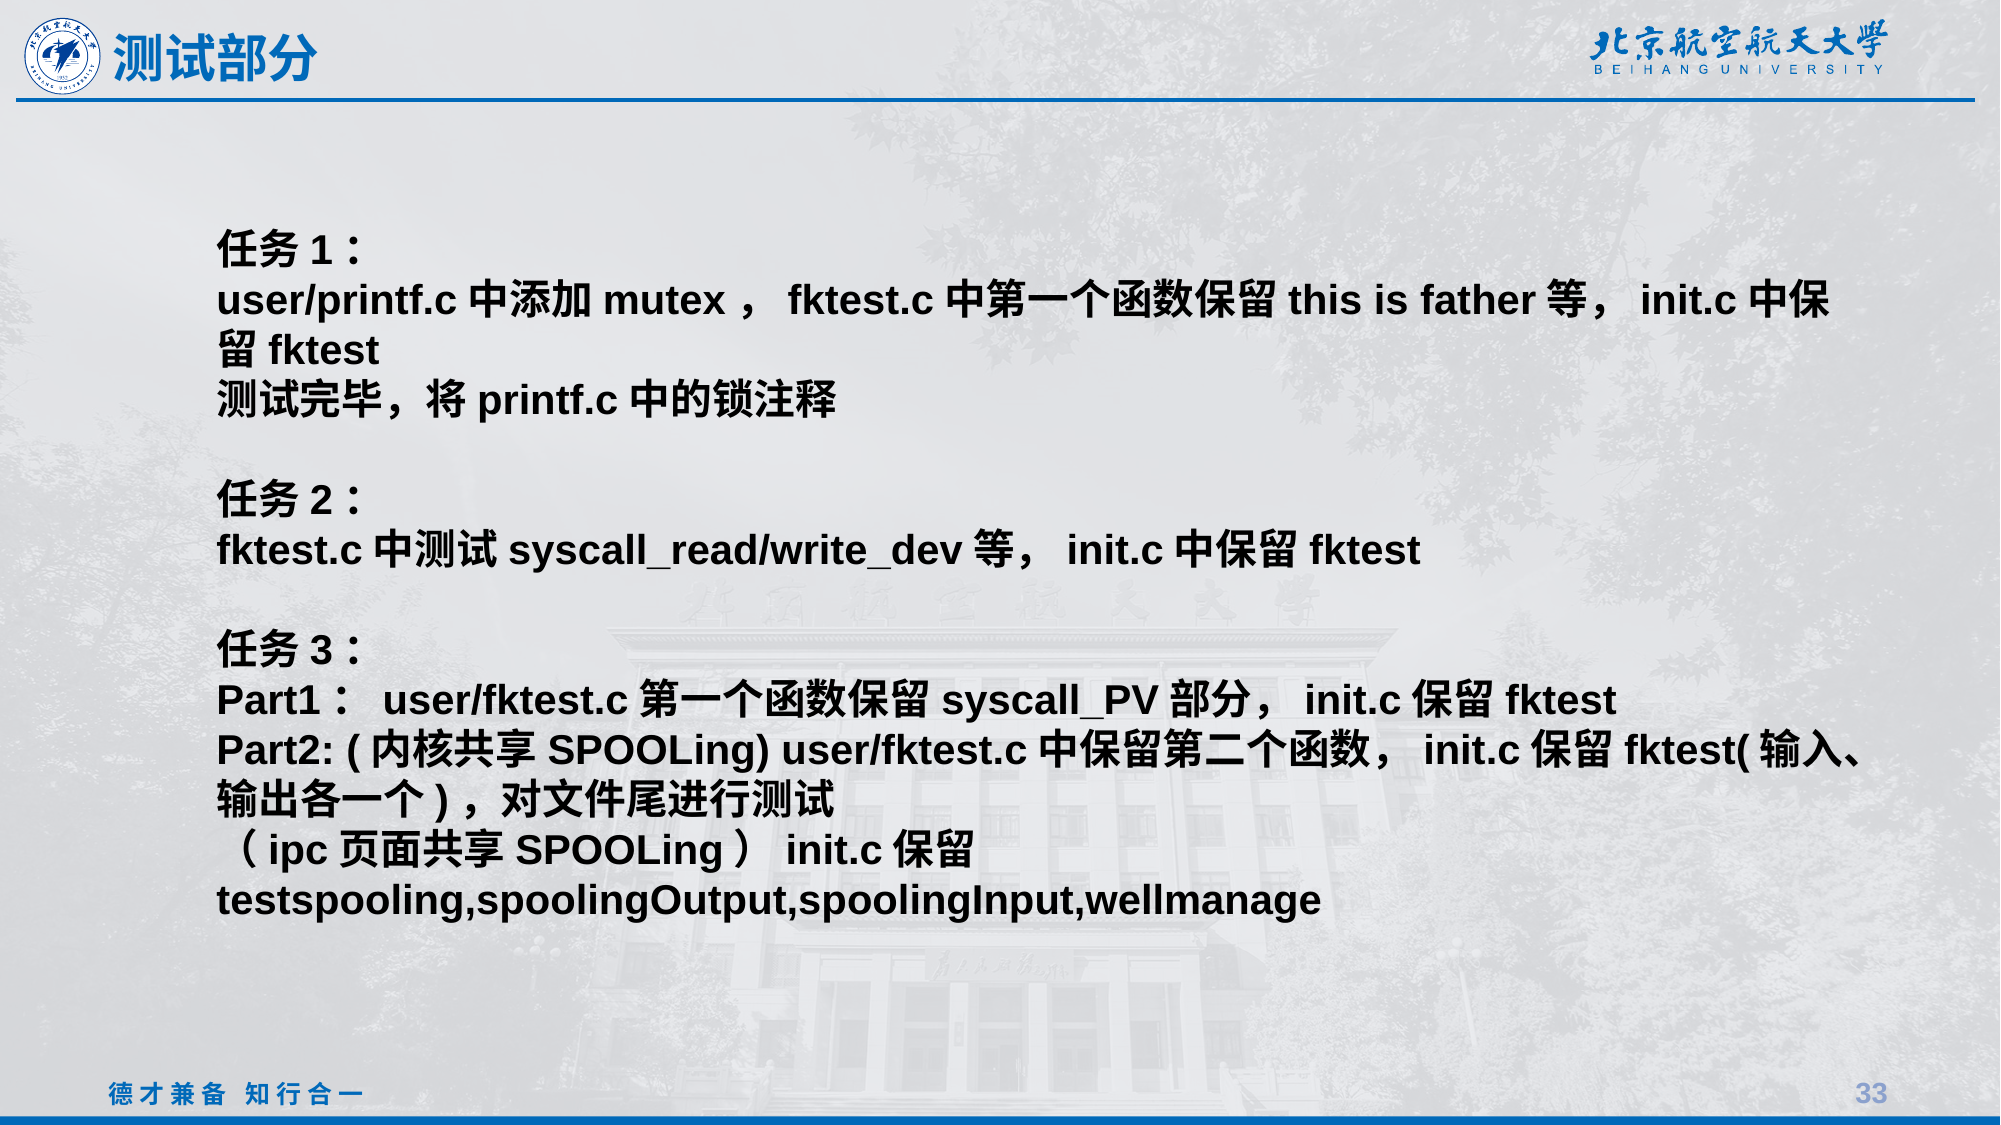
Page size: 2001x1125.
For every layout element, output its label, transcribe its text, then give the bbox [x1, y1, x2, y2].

list 测试部分 [112, 25, 1177, 97]
slide_number 33 [1437, 1080, 1888, 1105]
text_box 任务1： user/printf.c中添加mutex，fktest.c中第一个函数保留this is father等，init.c中保留fktest 测试完毕，将printf.c中的锁注释 任务2： fktest.c中测试syscall_read/write_dev等，init.c中保留fktest 任务3： Part1：user/fktest.c第一个函数保留syscall_PV部分，init.c保留fktest Part2: (内核共享SPOOLing) user/fktest.c中保留第二个函数，init.c保留fktest(输入、输出各一个)，对文件尾进行测试 （ipc页面共享SPOOLing）init.c保留testspooling,spoolingOutput,spoolingInput,wellmanage [201, 215, 1859, 981]
